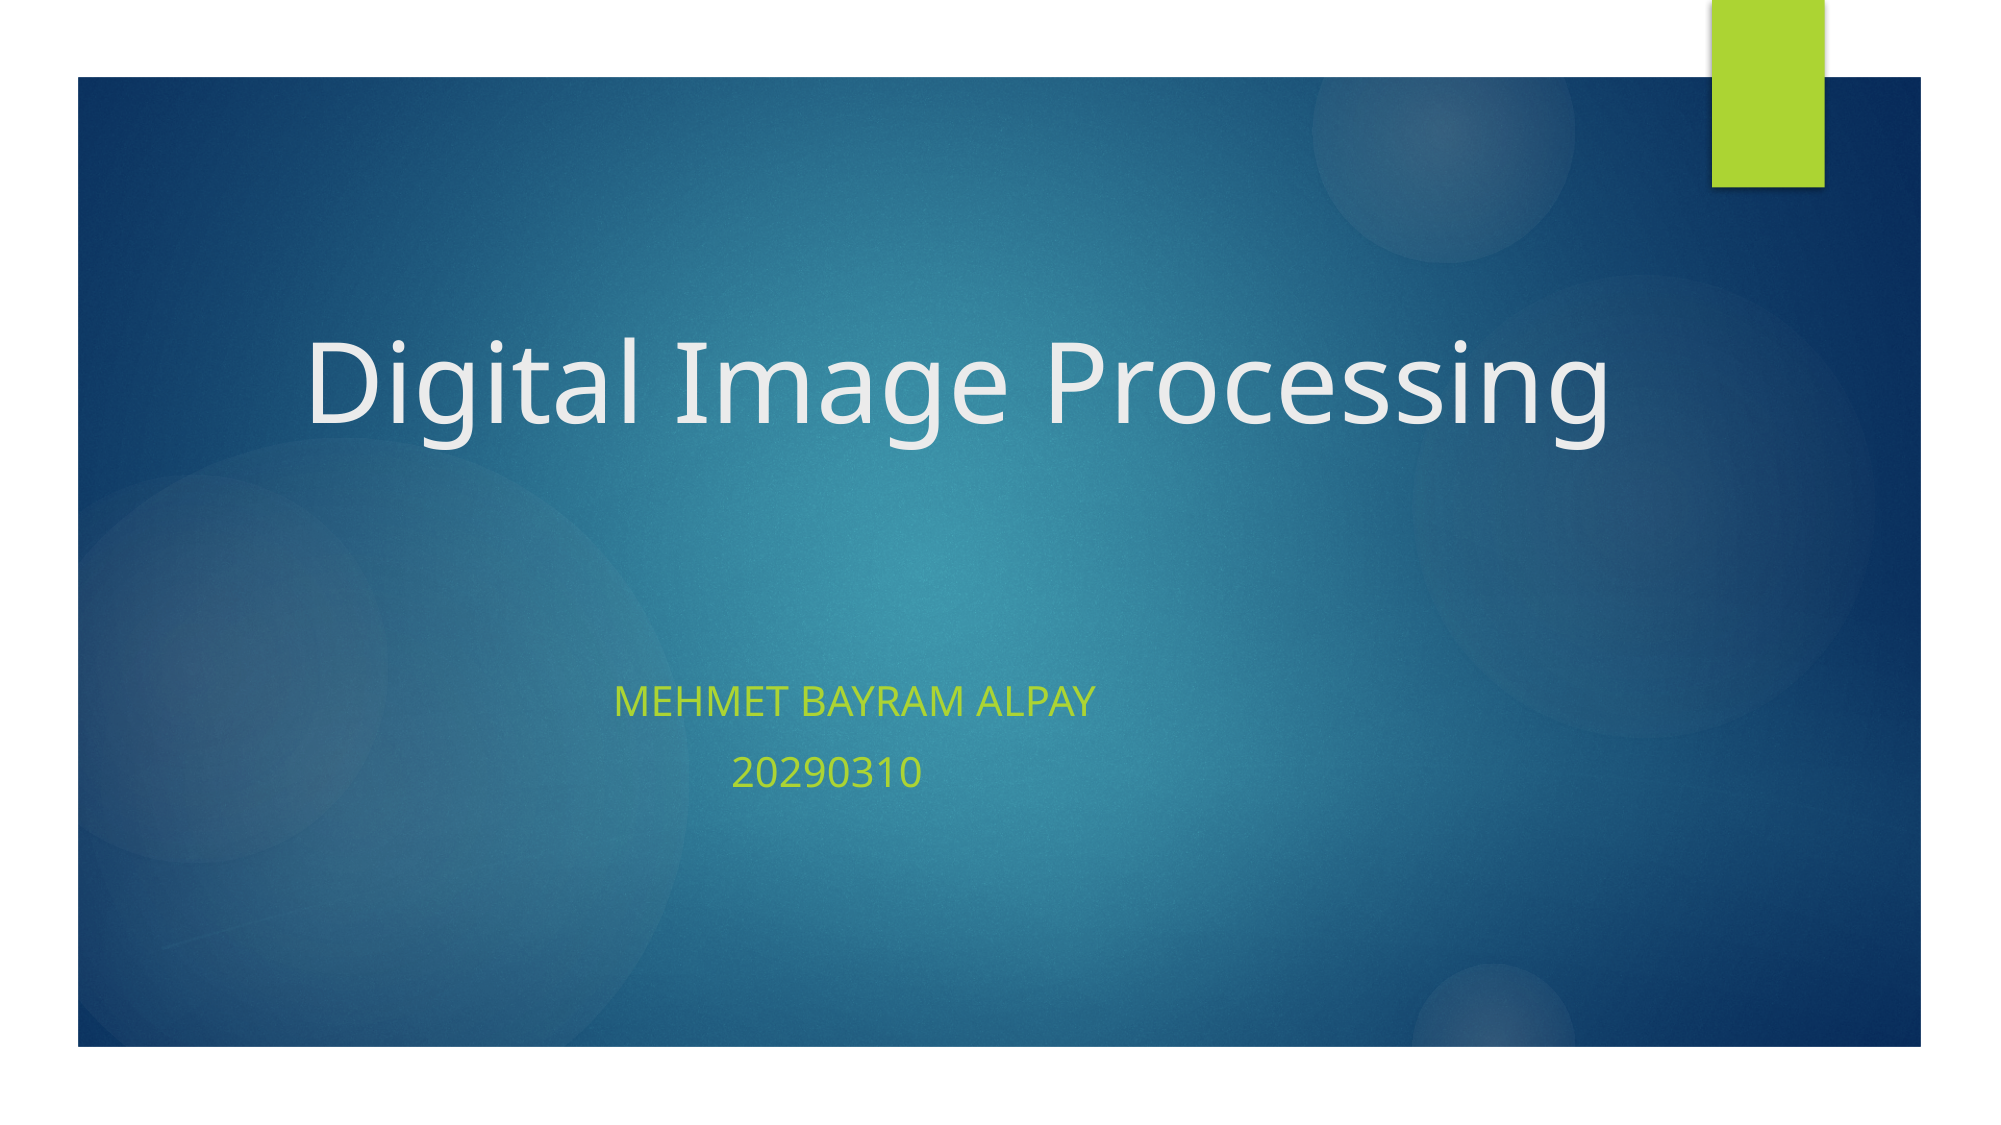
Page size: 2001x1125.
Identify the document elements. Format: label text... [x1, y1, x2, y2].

title Digital Image Processing [258, 221, 1722, 724]
subtitle MEHMET BAYRAM ALPAY 20290310 [296, 667, 1638, 925]
